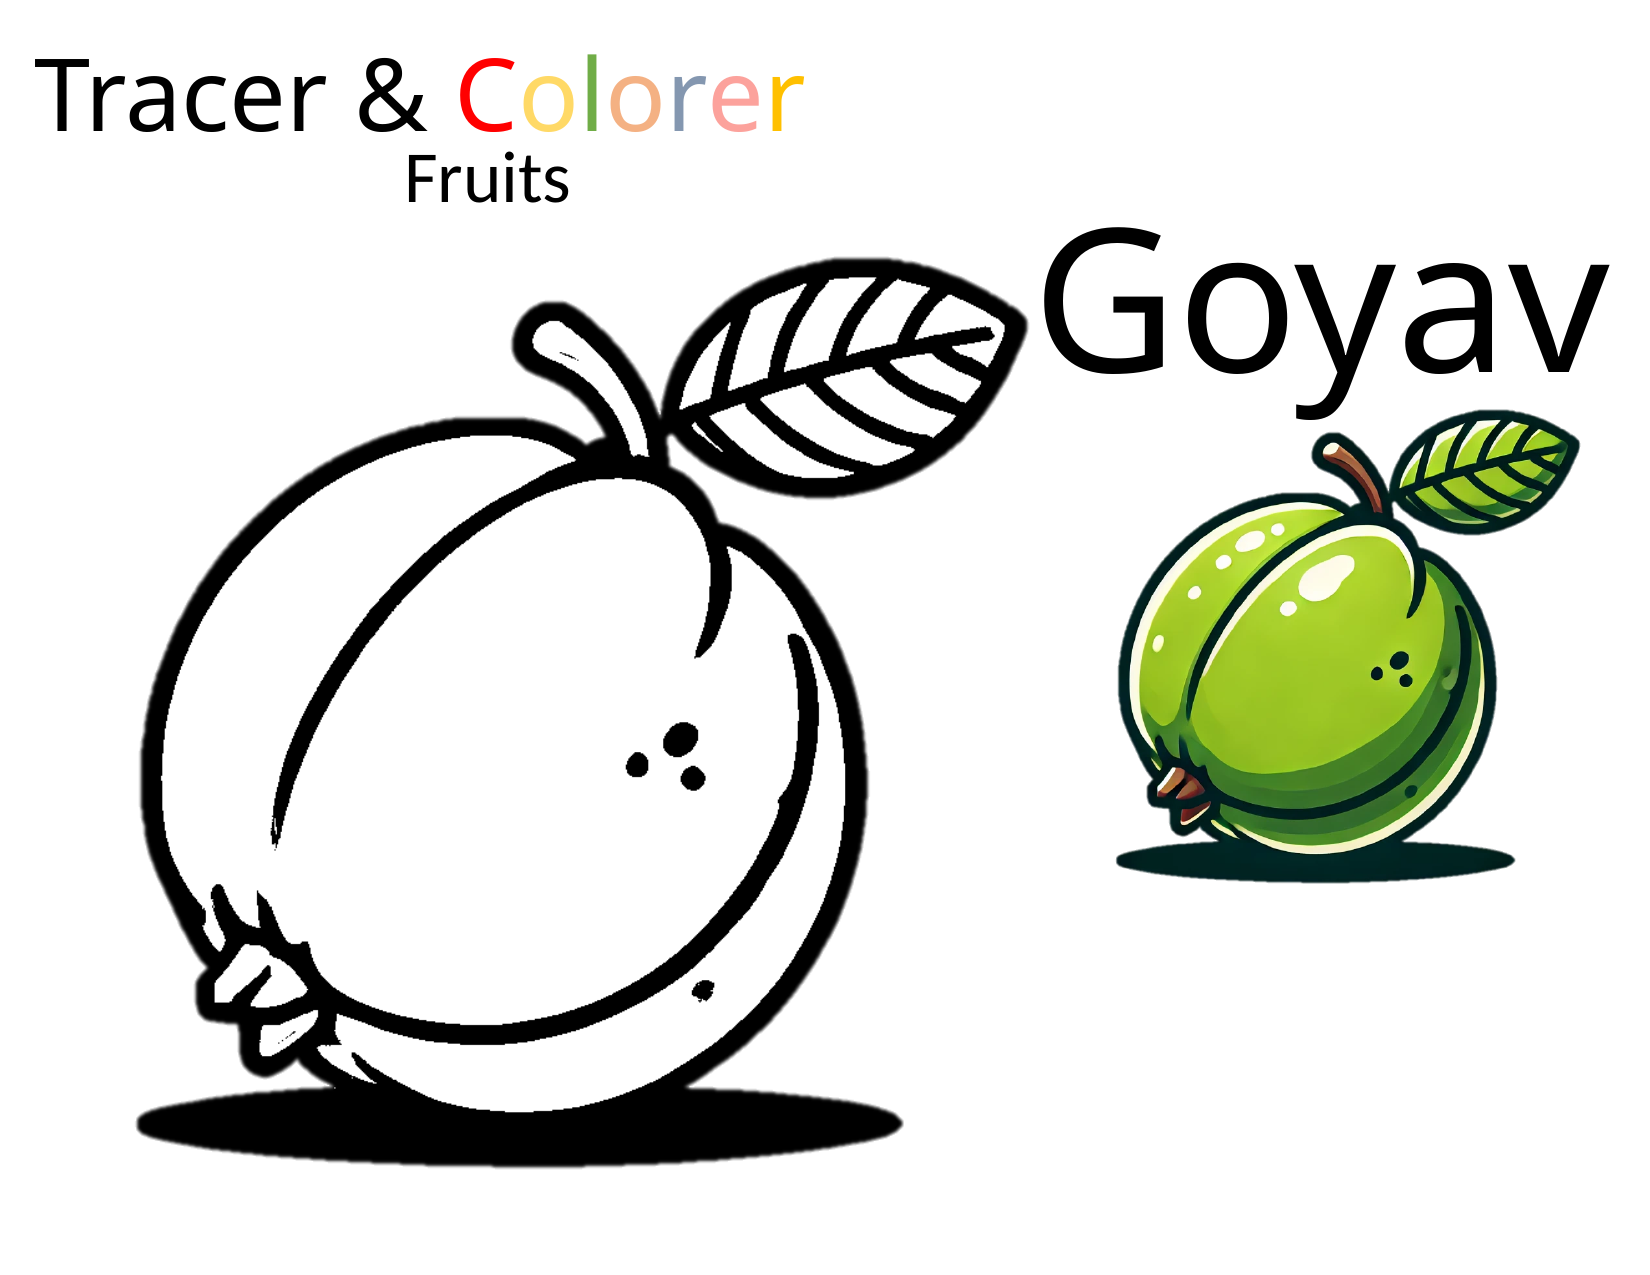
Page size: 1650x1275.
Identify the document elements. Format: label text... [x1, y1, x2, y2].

text_box Goyave [1163, 164, 1650, 334]
text_box Tracer & Colorer [20, 23, 984, 113]
picture [0, 113, 1650, 1275]
